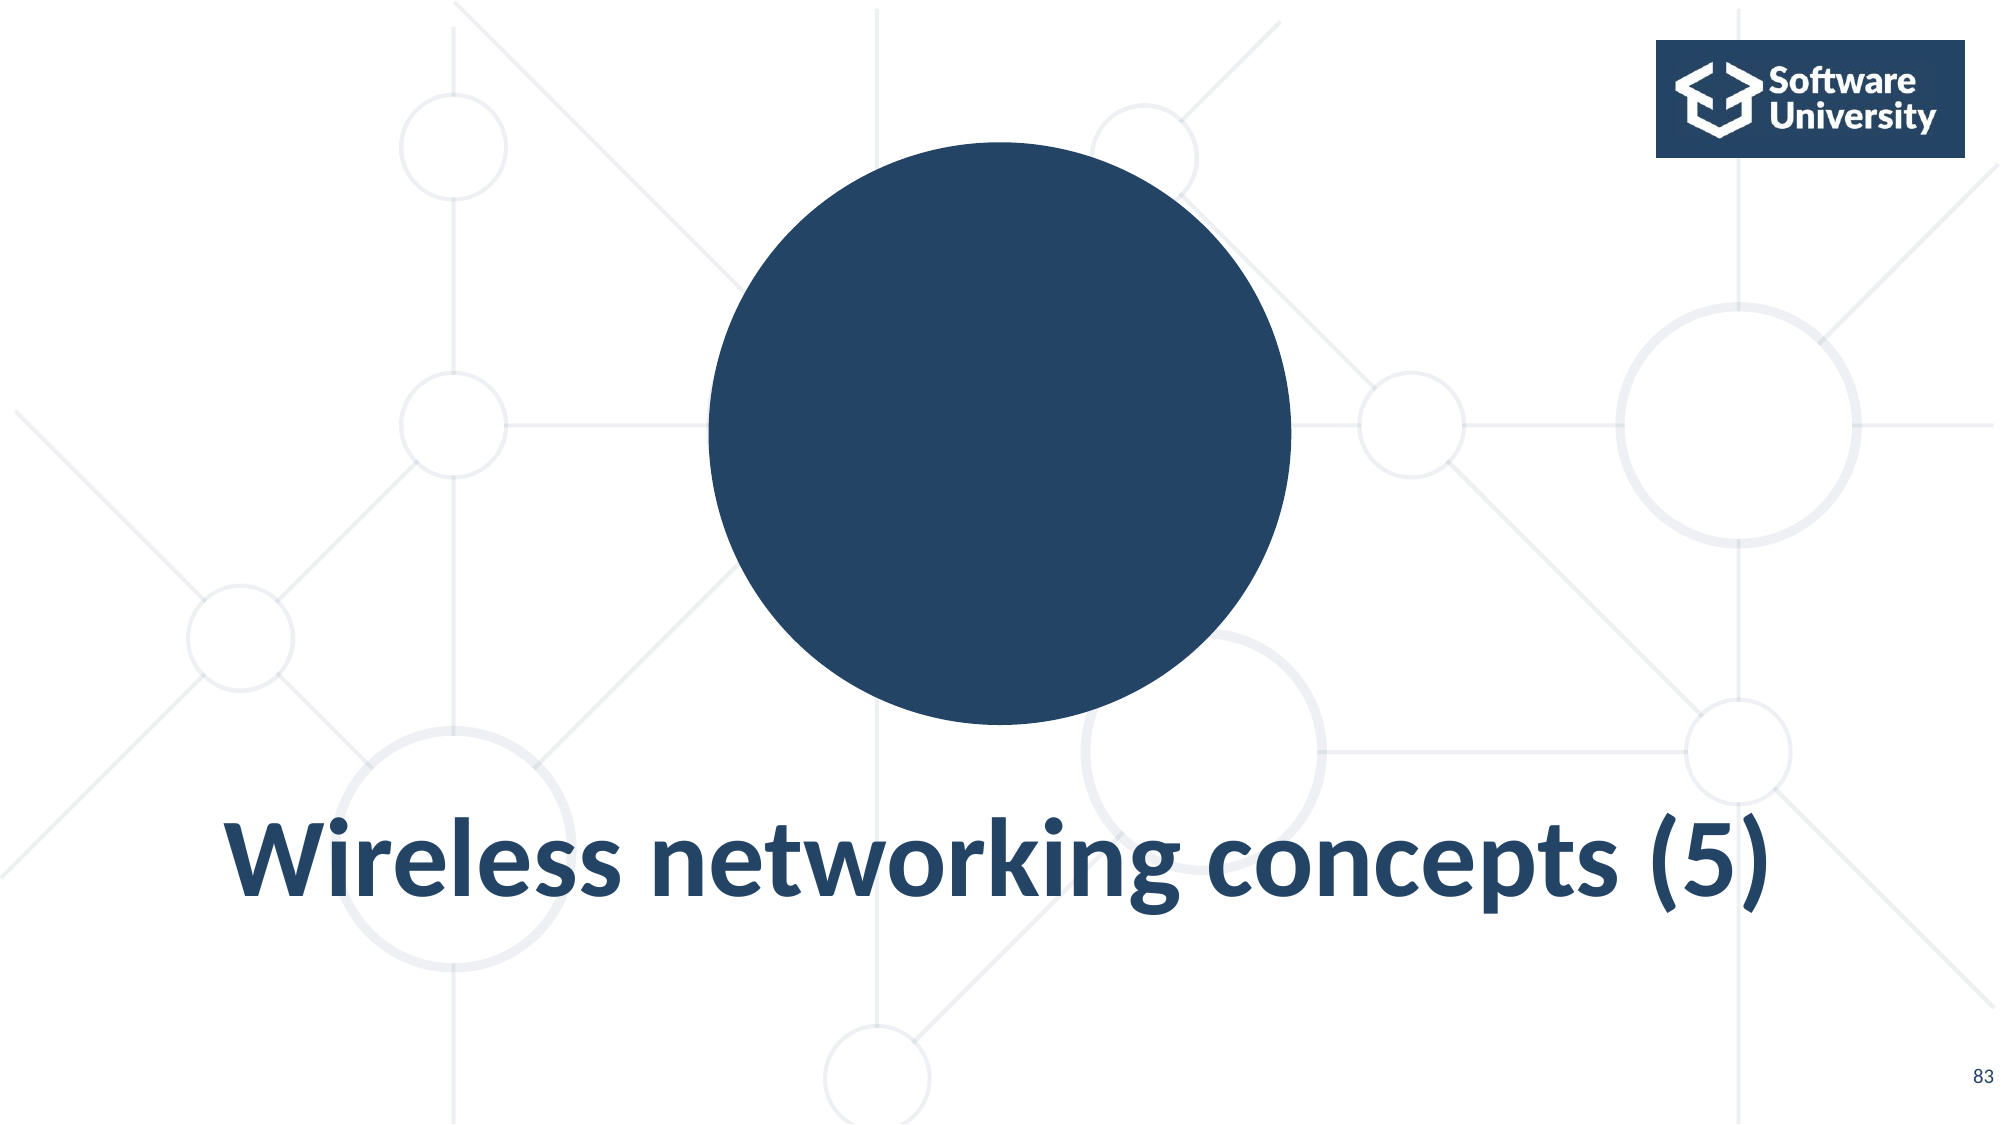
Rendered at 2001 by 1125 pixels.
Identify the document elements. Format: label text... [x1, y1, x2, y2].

list Wireless networking concepts (5) [100, 771, 1900, 925]
slide_number 83 [1929, 1049, 2000, 1100]
picture [1656, 40, 1965, 158]
